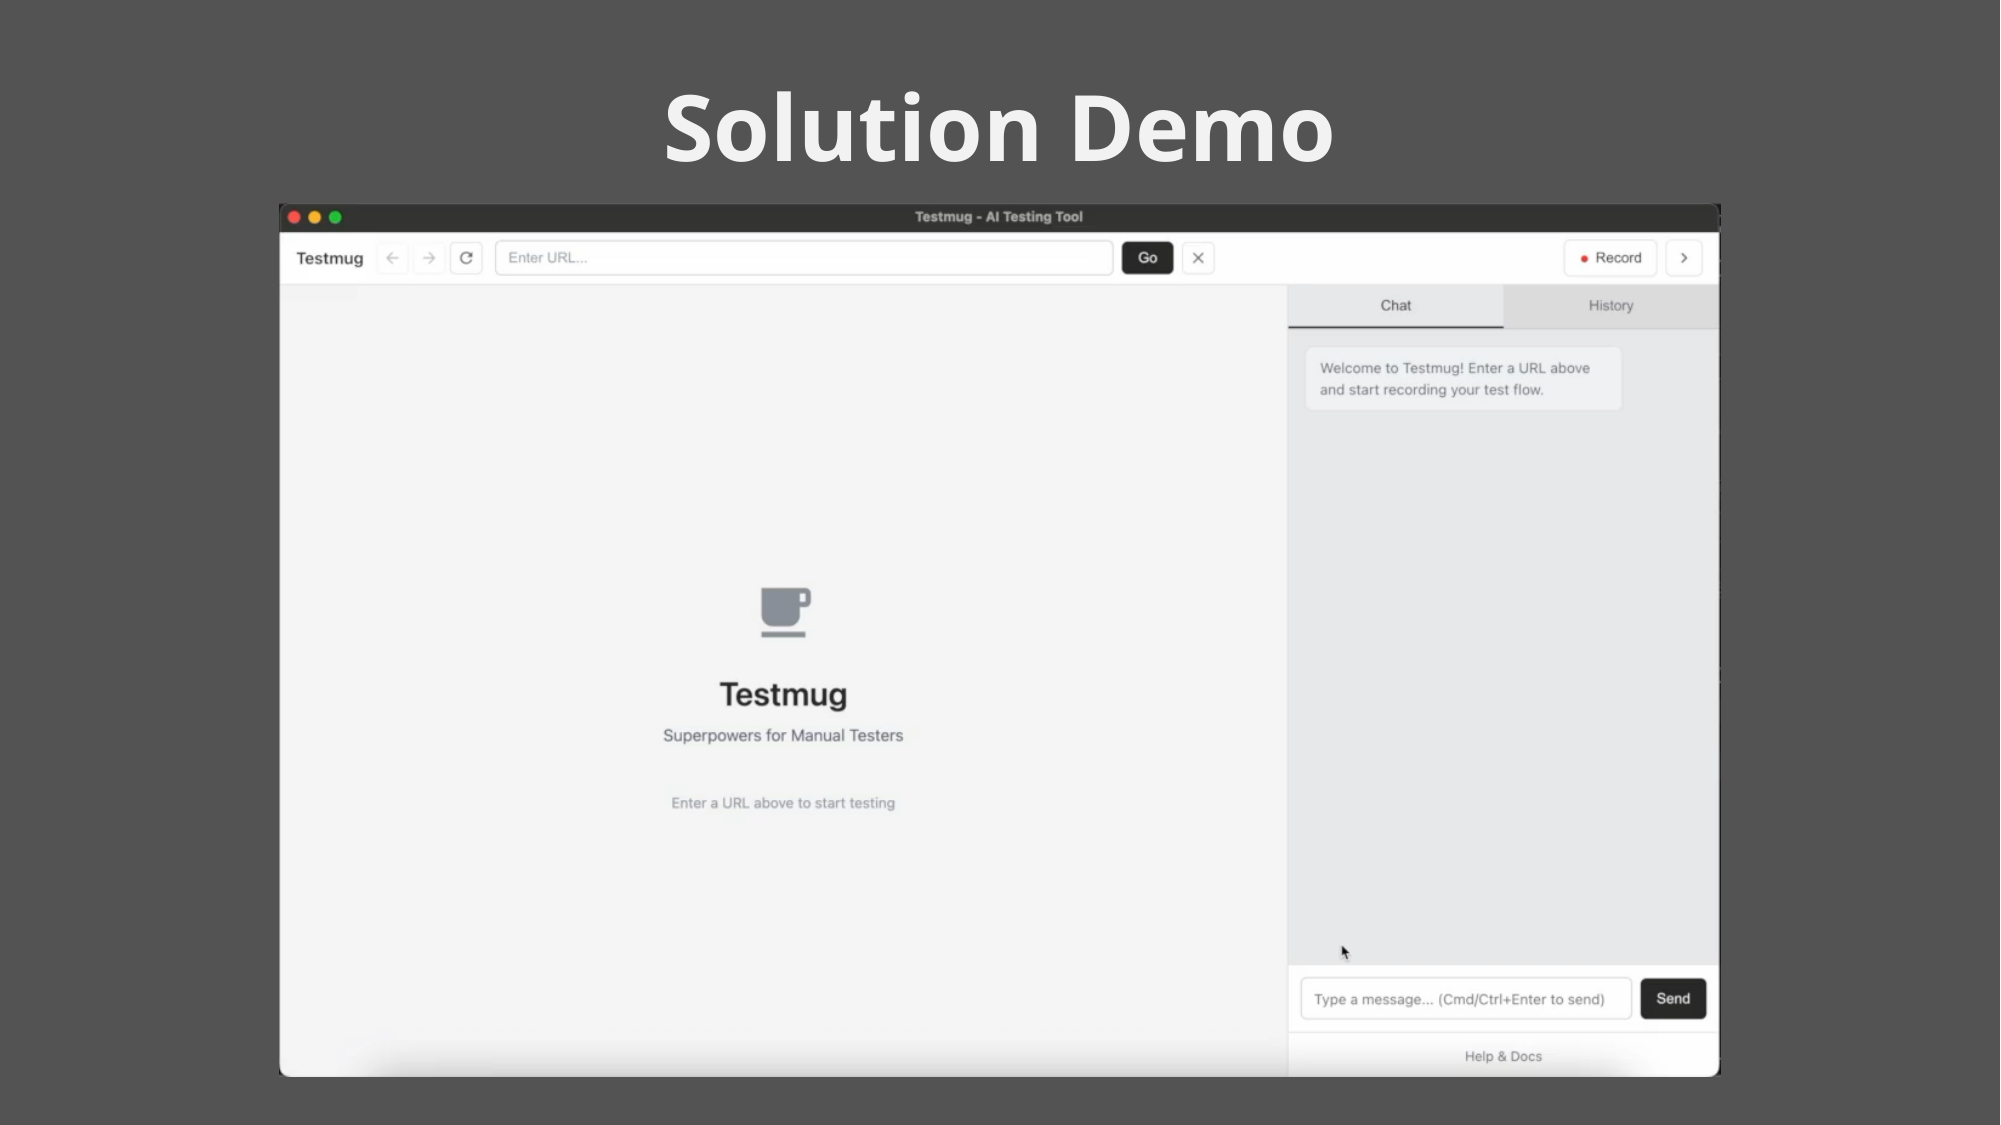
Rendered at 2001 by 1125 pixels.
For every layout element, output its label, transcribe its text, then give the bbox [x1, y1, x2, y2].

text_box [278, 203, 1722, 1078]
title Solution Demo [137, 59, 1863, 204]
